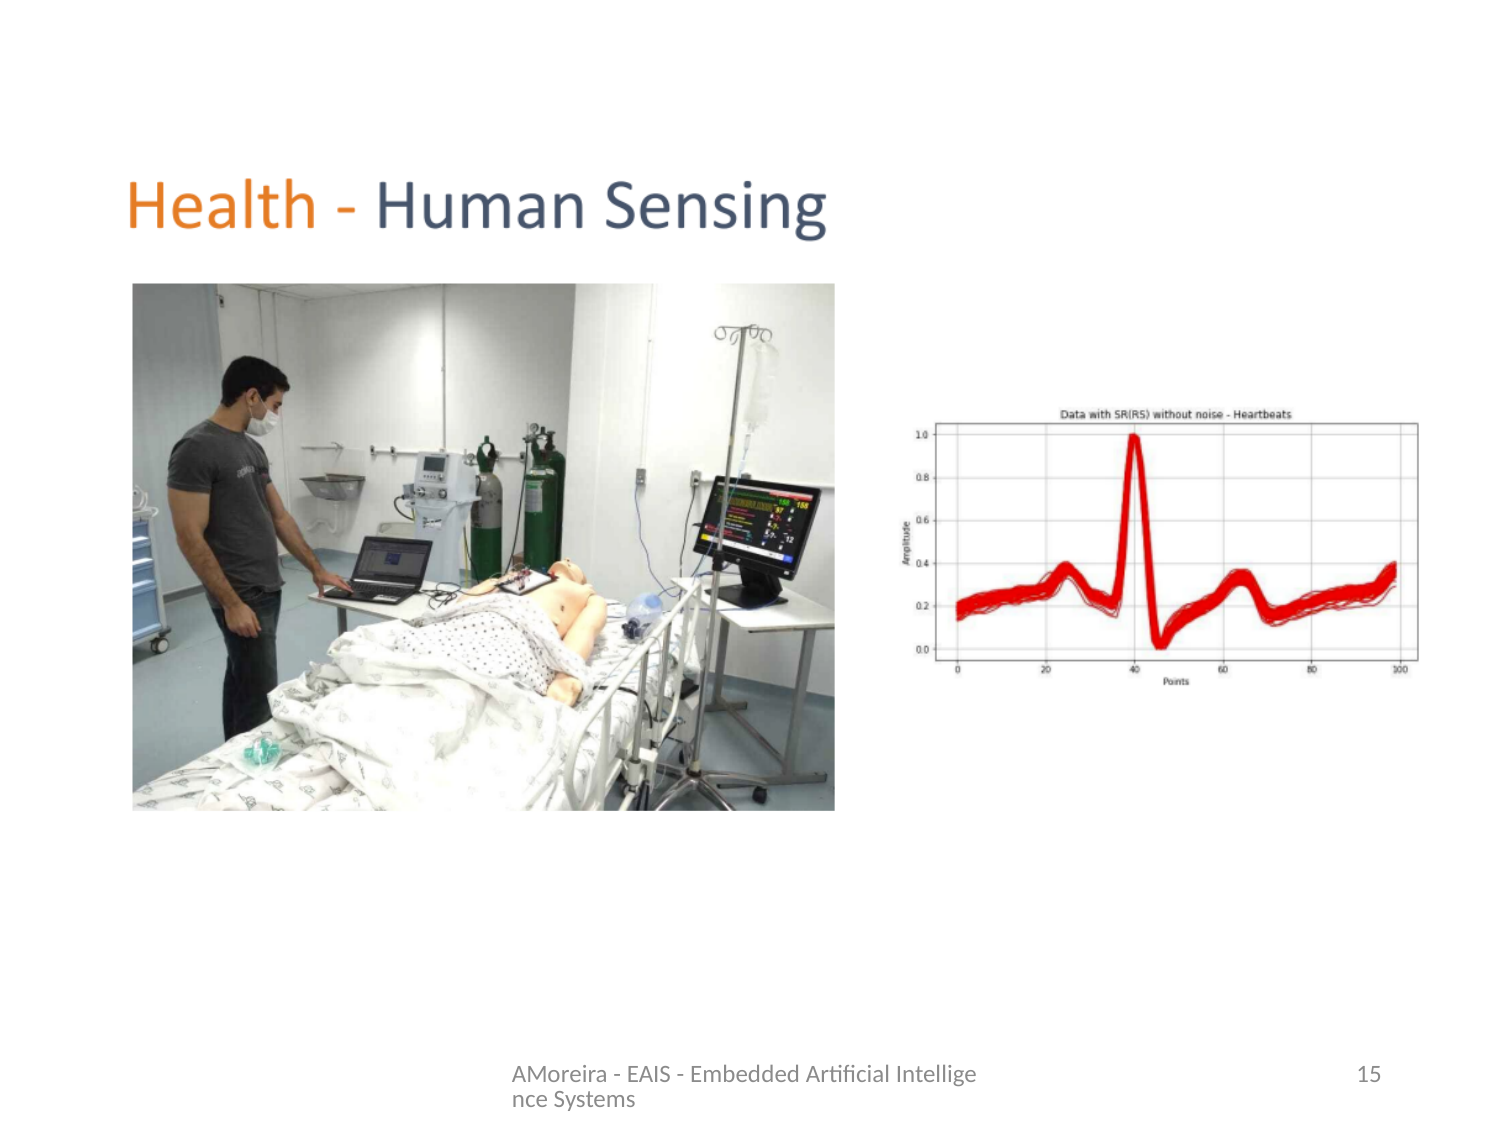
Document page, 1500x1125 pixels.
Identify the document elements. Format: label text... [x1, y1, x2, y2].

slide_number 15 [1059, 1042, 1397, 1103]
picture [890, 365, 1455, 726]
footer AMoreira - EAIS - Embedded Artificial Intelligence Systems [496, 1042, 1004, 1103]
picture [103, 149, 857, 832]
